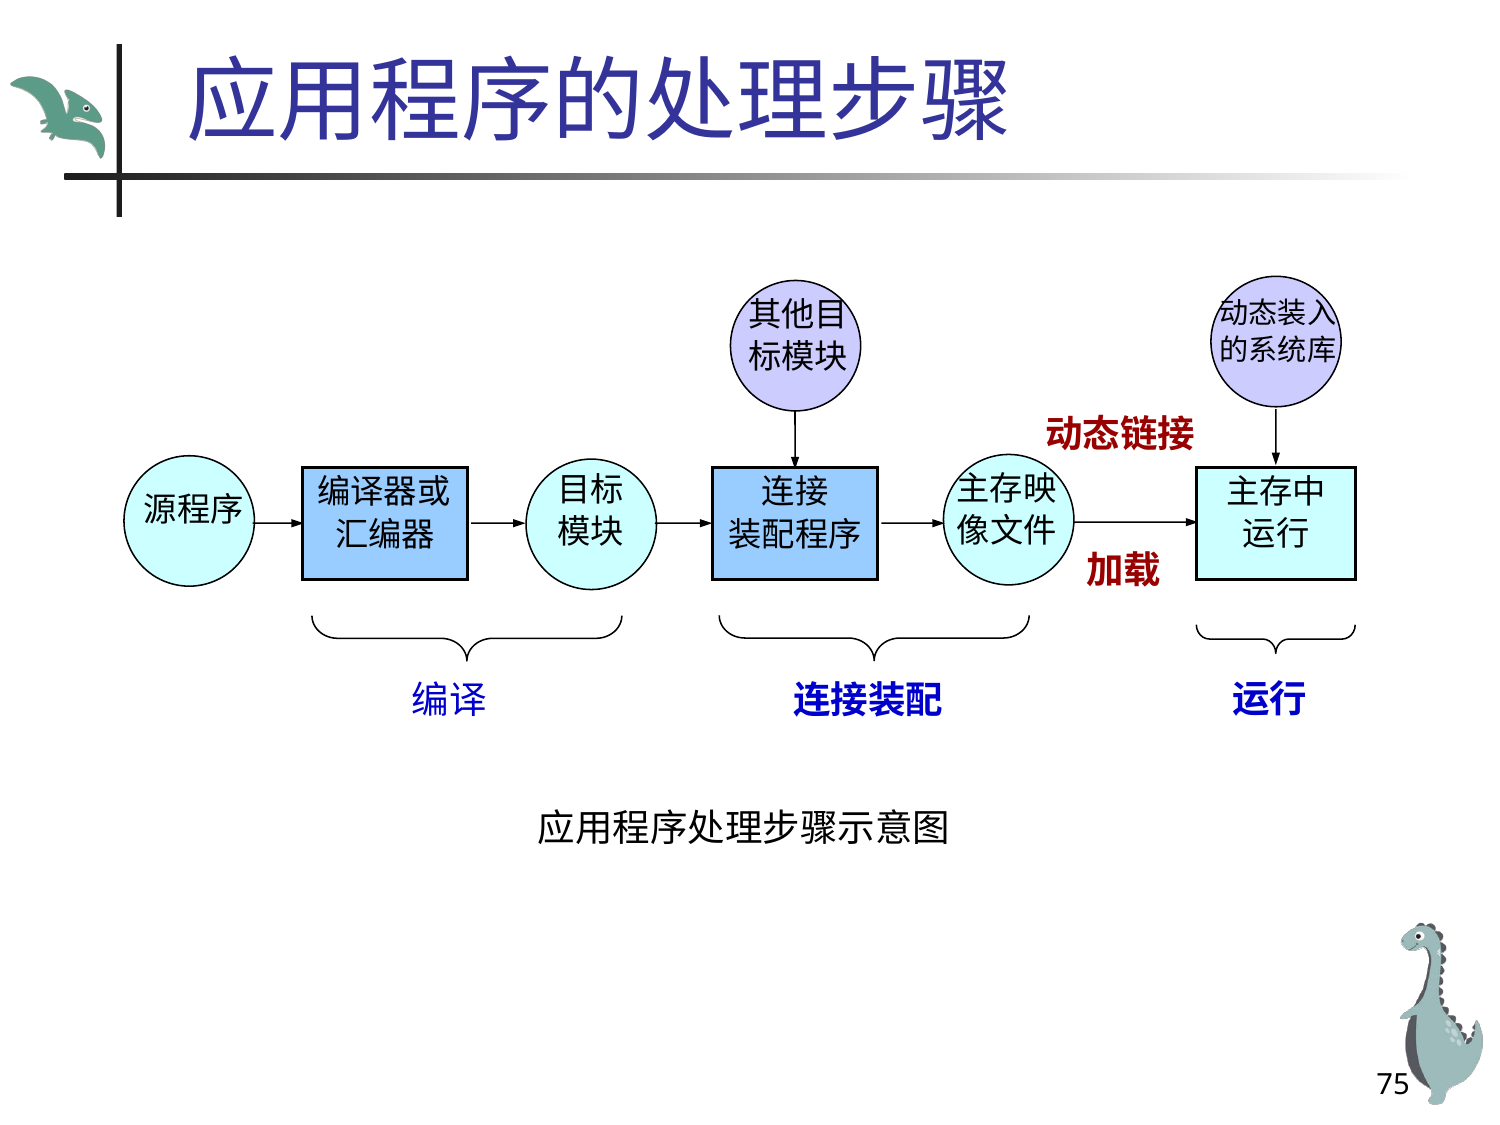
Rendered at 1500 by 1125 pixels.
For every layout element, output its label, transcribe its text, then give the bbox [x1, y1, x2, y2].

picture [10, 52, 119, 178]
picture [1399, 922, 1484, 1105]
slide_number 75 [1112, 1037, 1426, 1113]
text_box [123, 276, 1371, 859]
title 应用程序的处理步骤 [171, 36, 1459, 160]
